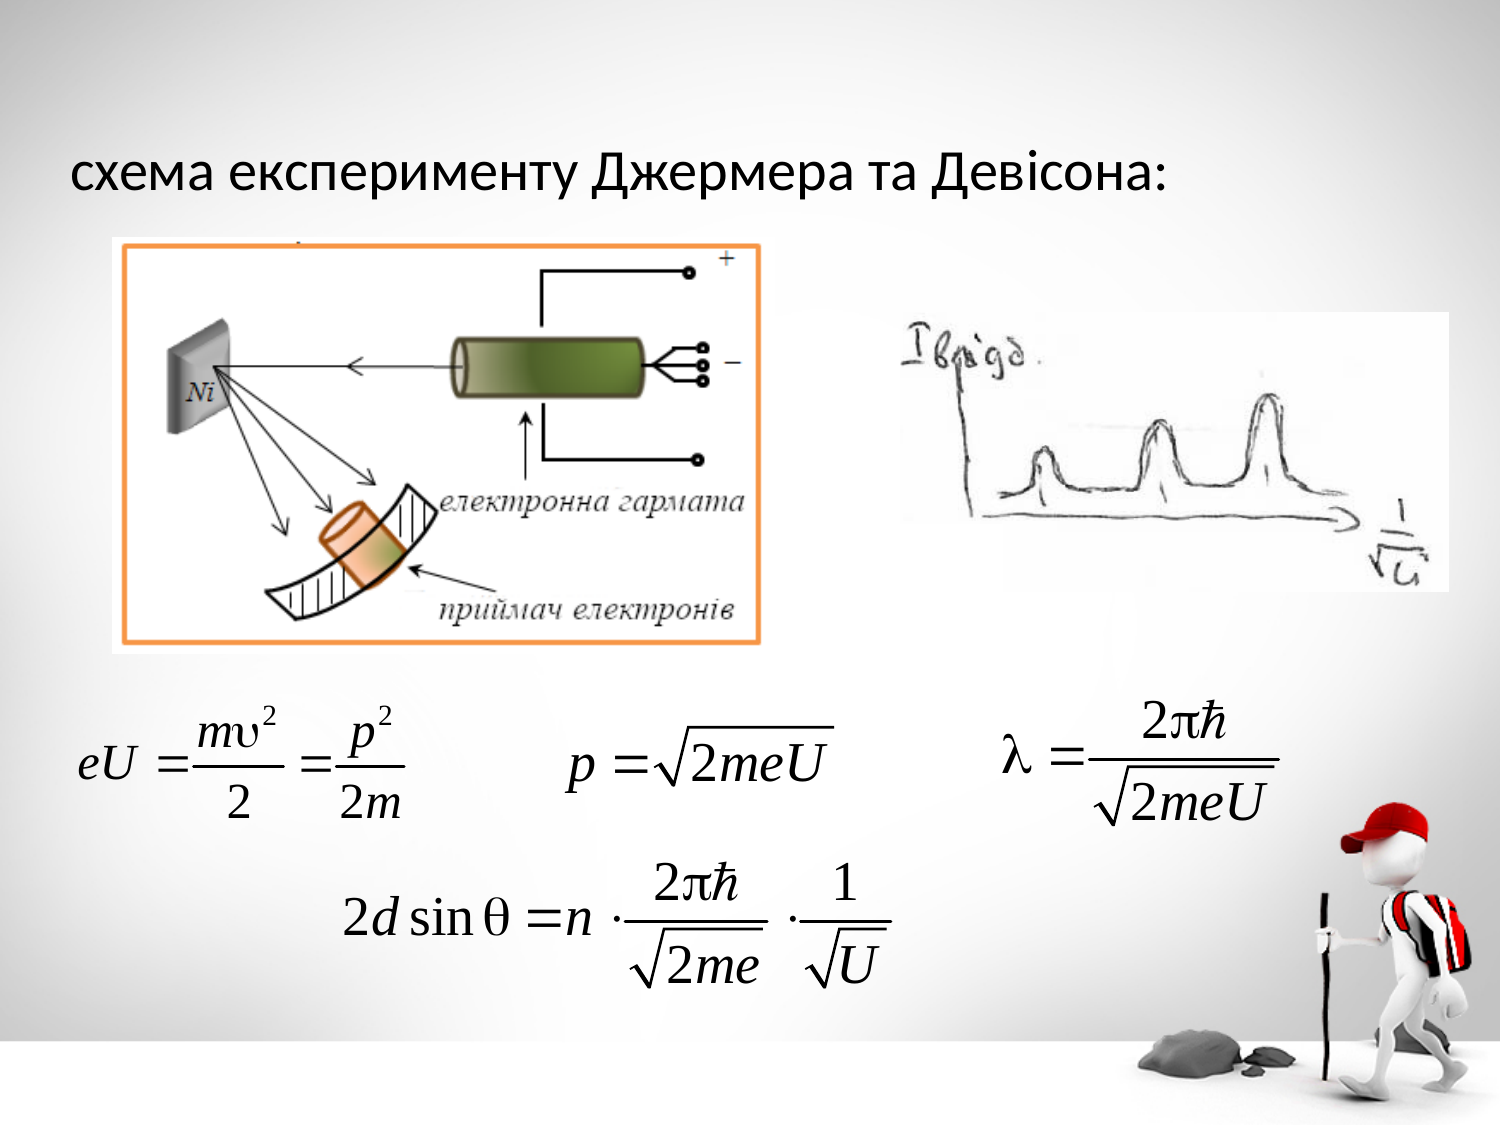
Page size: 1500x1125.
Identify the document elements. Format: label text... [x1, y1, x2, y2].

picture [0, 0, 1500, 1125]
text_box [334, 846, 901, 1001]
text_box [71, 692, 413, 831]
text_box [554, 716, 843, 806]
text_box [994, 684, 1288, 839]
text_box схема експерименту Джермера та Девісона: [55, 125, 1185, 210]
